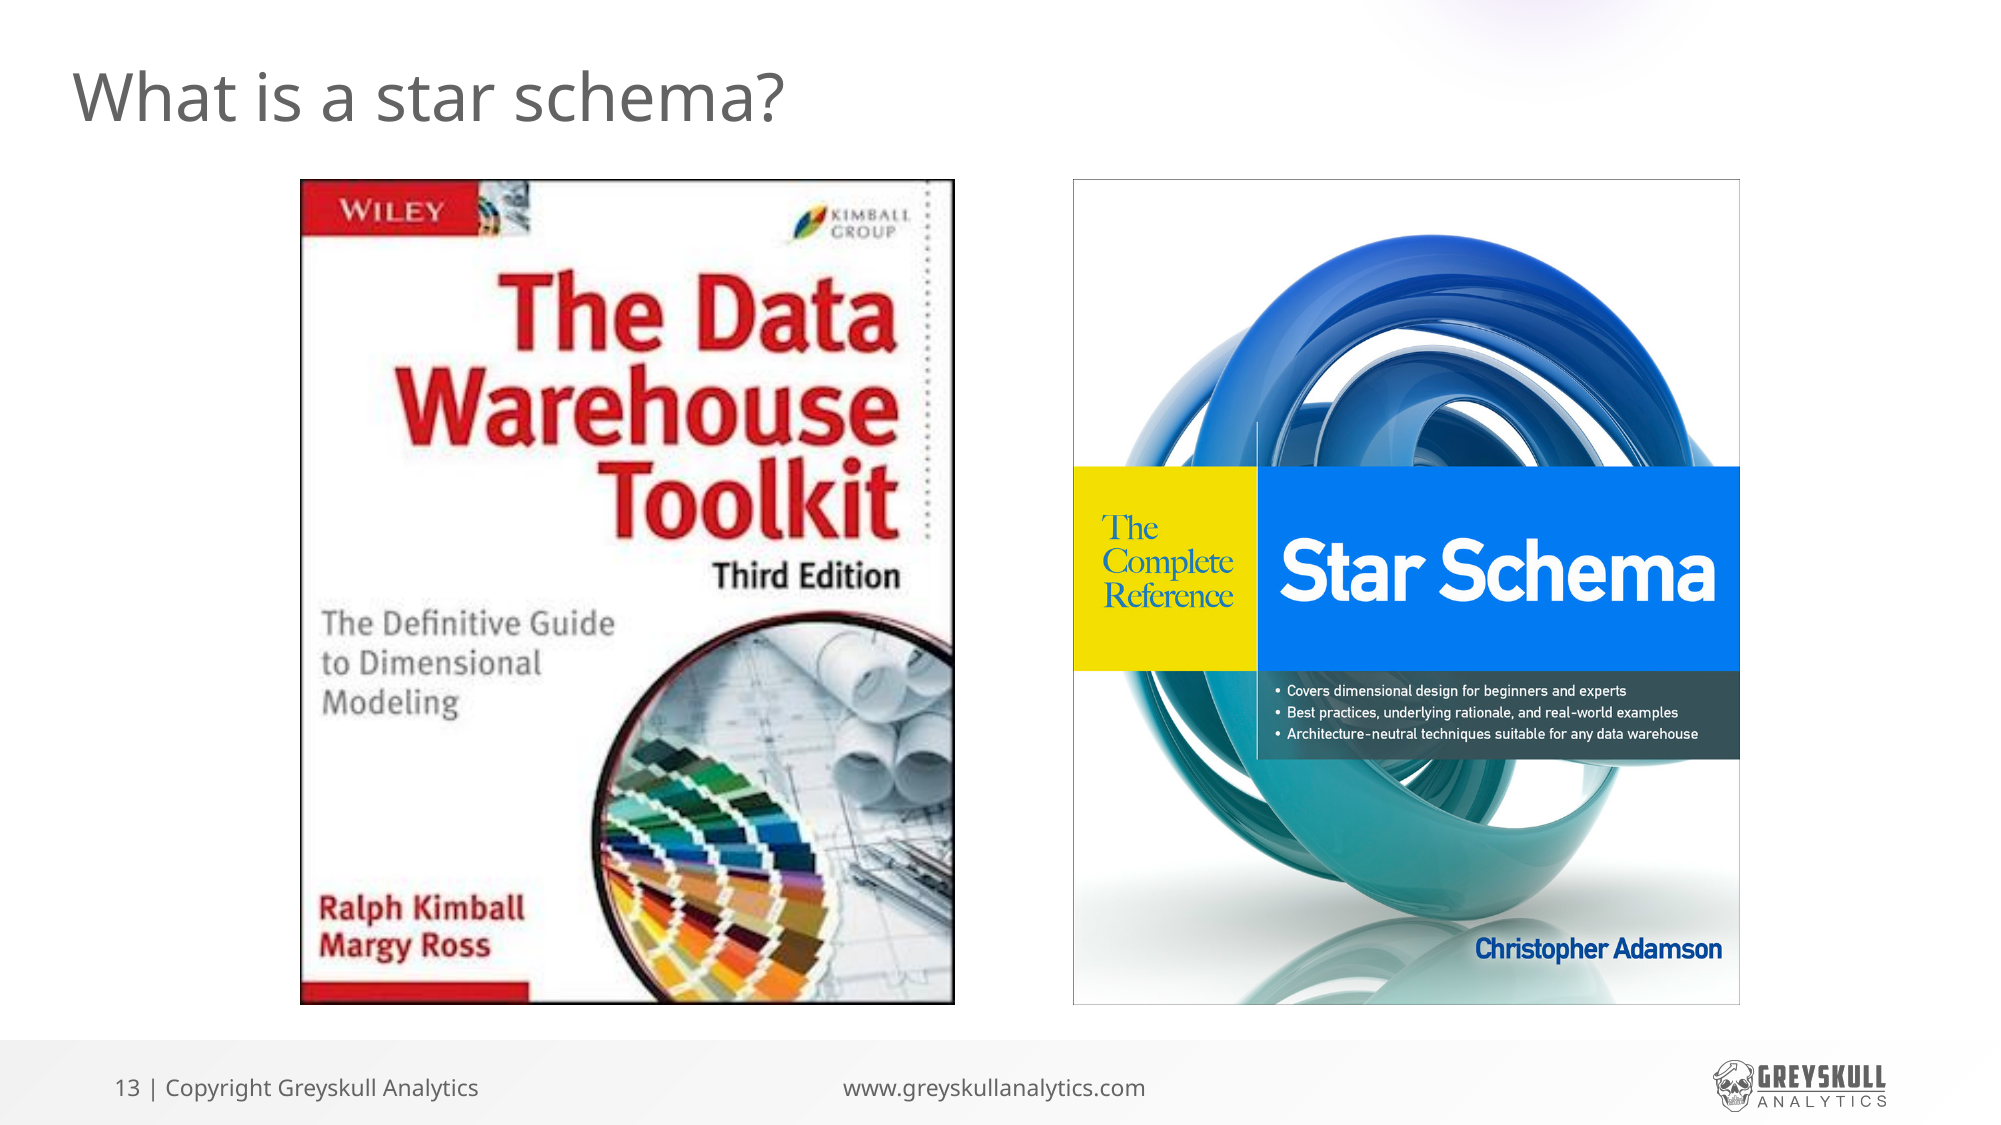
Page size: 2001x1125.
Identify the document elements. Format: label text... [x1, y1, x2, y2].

picture [299, 178, 956, 1005]
picture [1713, 1060, 1886, 1112]
picture [1072, 178, 1740, 1005]
title What is a star schema? [57, 47, 1859, 144]
